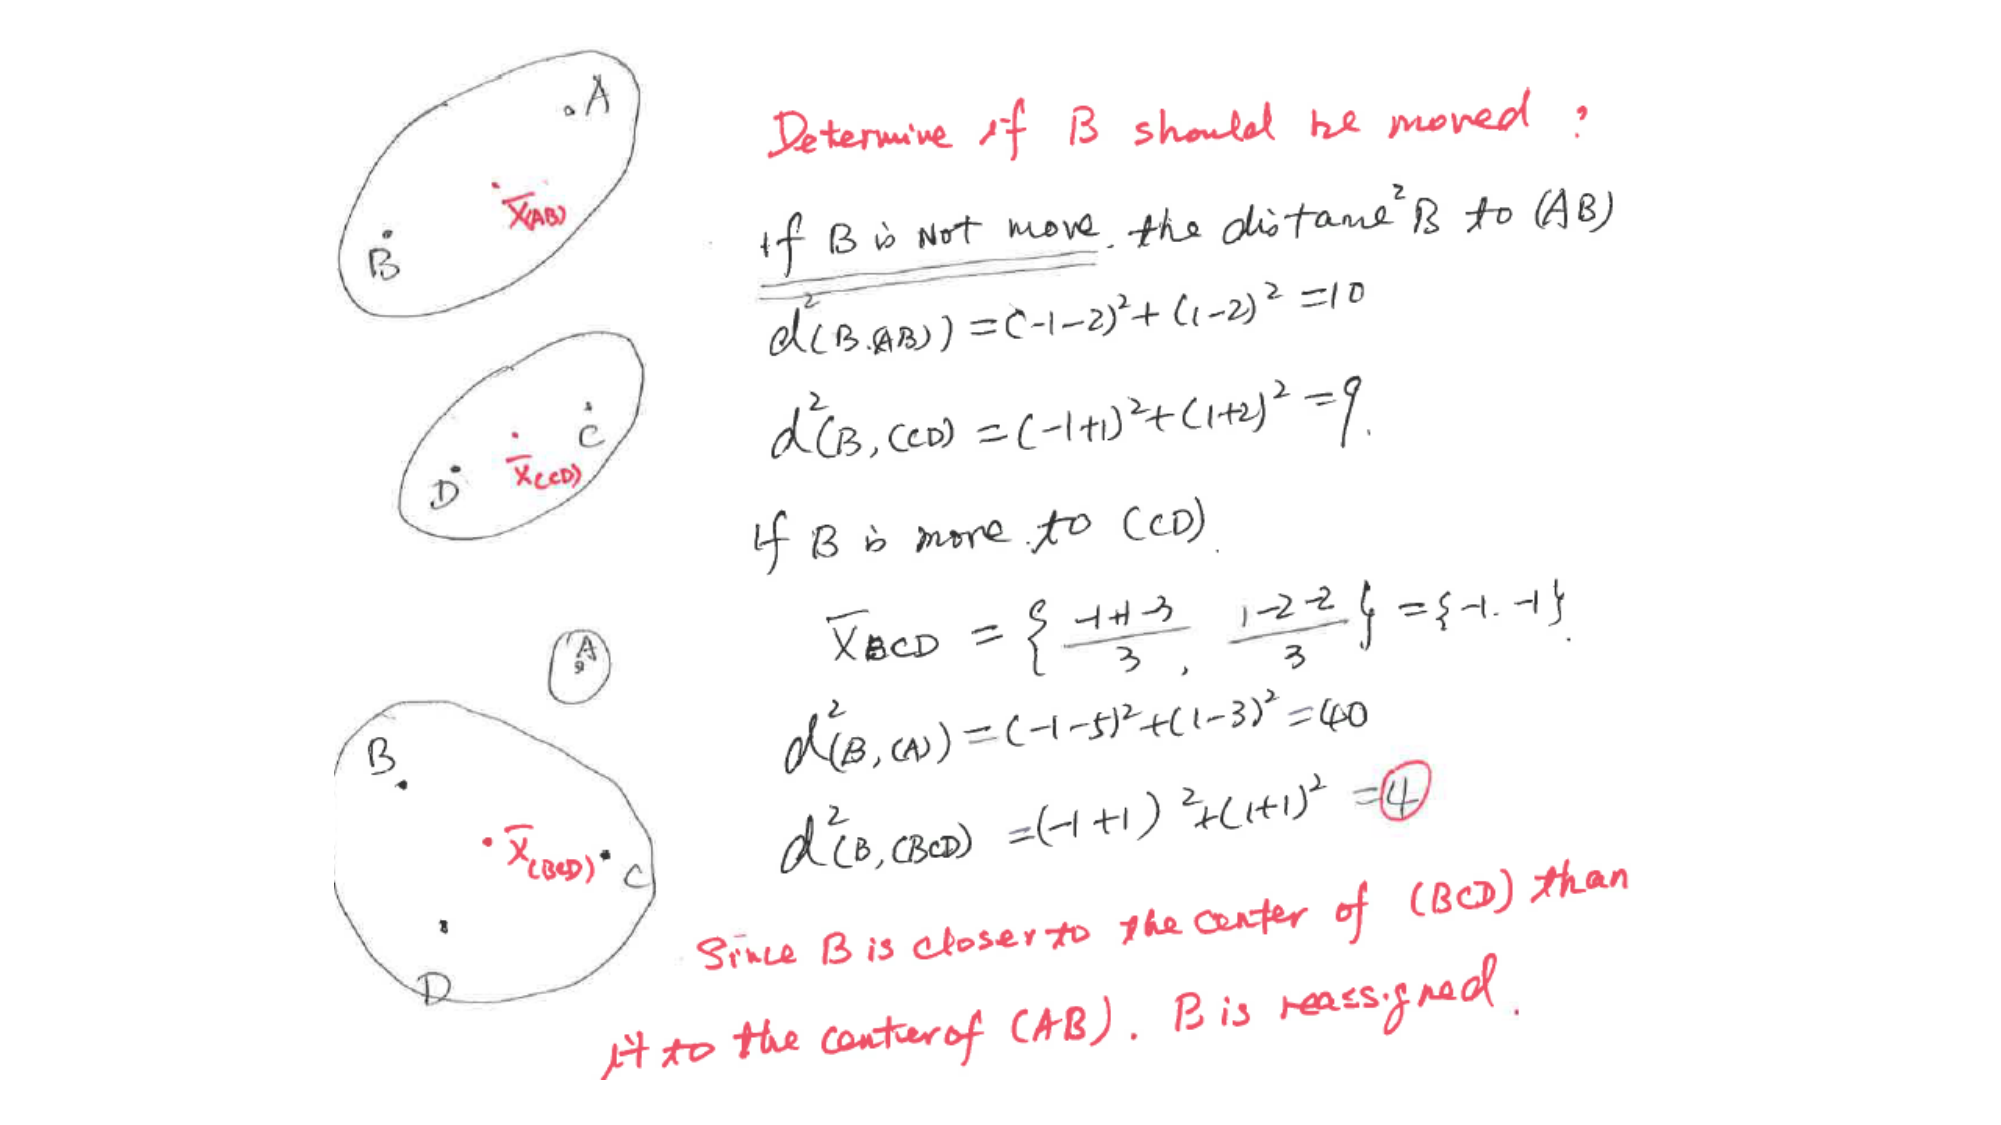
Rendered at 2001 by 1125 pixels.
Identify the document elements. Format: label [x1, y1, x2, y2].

picture [334, 45, 1666, 1080]
